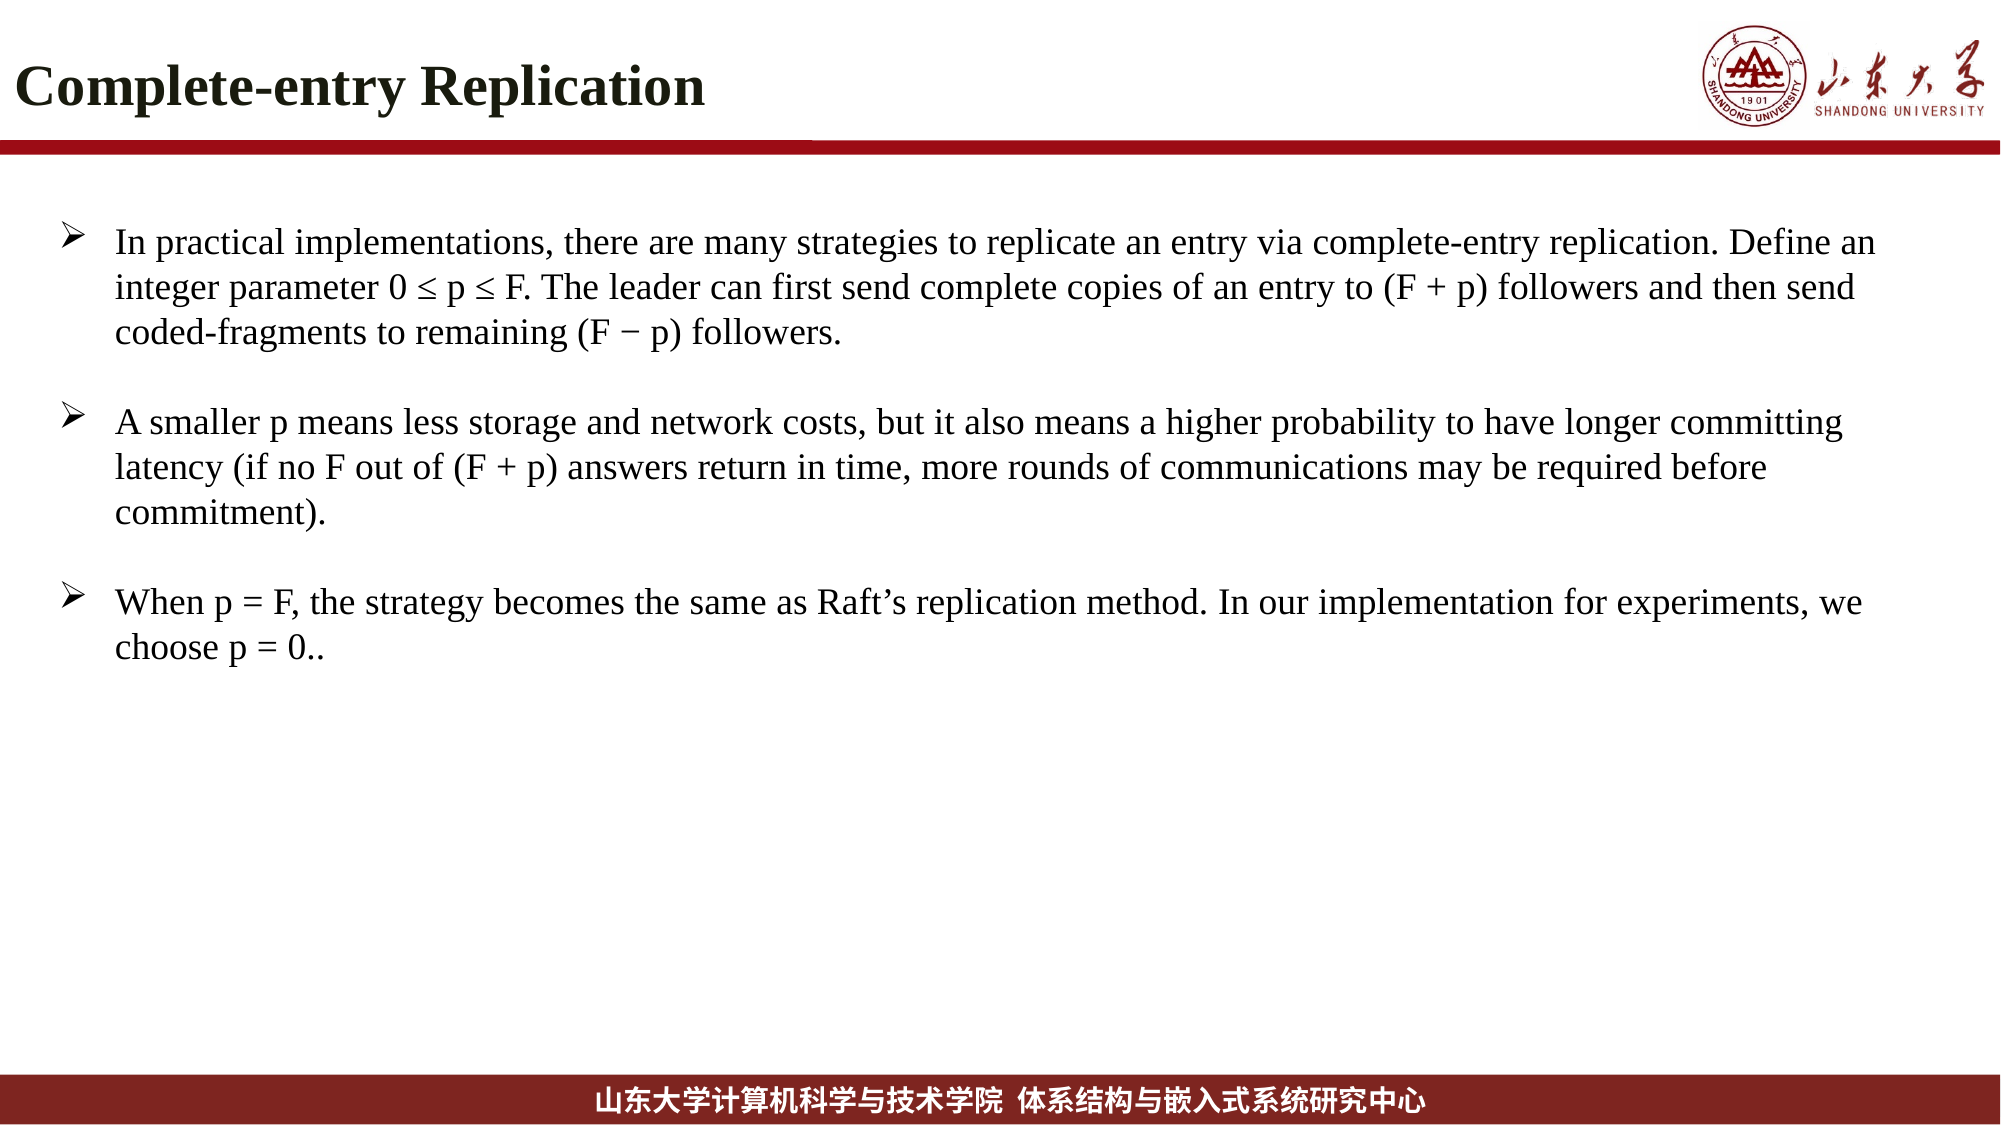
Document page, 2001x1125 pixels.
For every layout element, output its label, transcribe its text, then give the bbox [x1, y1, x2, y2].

text_box In practical implementations, there are many strategies to replicate an entry via complete-entry replication. Define an integer parameter 0 ≤ p ≤ F. The leader can first send complete copies of an entry to (F + p) followers and then send coded-fragments to remaining (F − p) followers. A smaller p means less storage and network costs, but it also means a higher probability to have longer committing latency (if no F out of (F + p) answers return in time, more rounds of communications may be required before commitment). When p = F, the strategy becomes the same as Raft’s replication method. In our implementation for experiments, we choose p = 0.. [43, 209, 1950, 674]
title Complete-entry Replication [0, 48, 1575, 161]
picture [1698, 21, 1985, 130]
